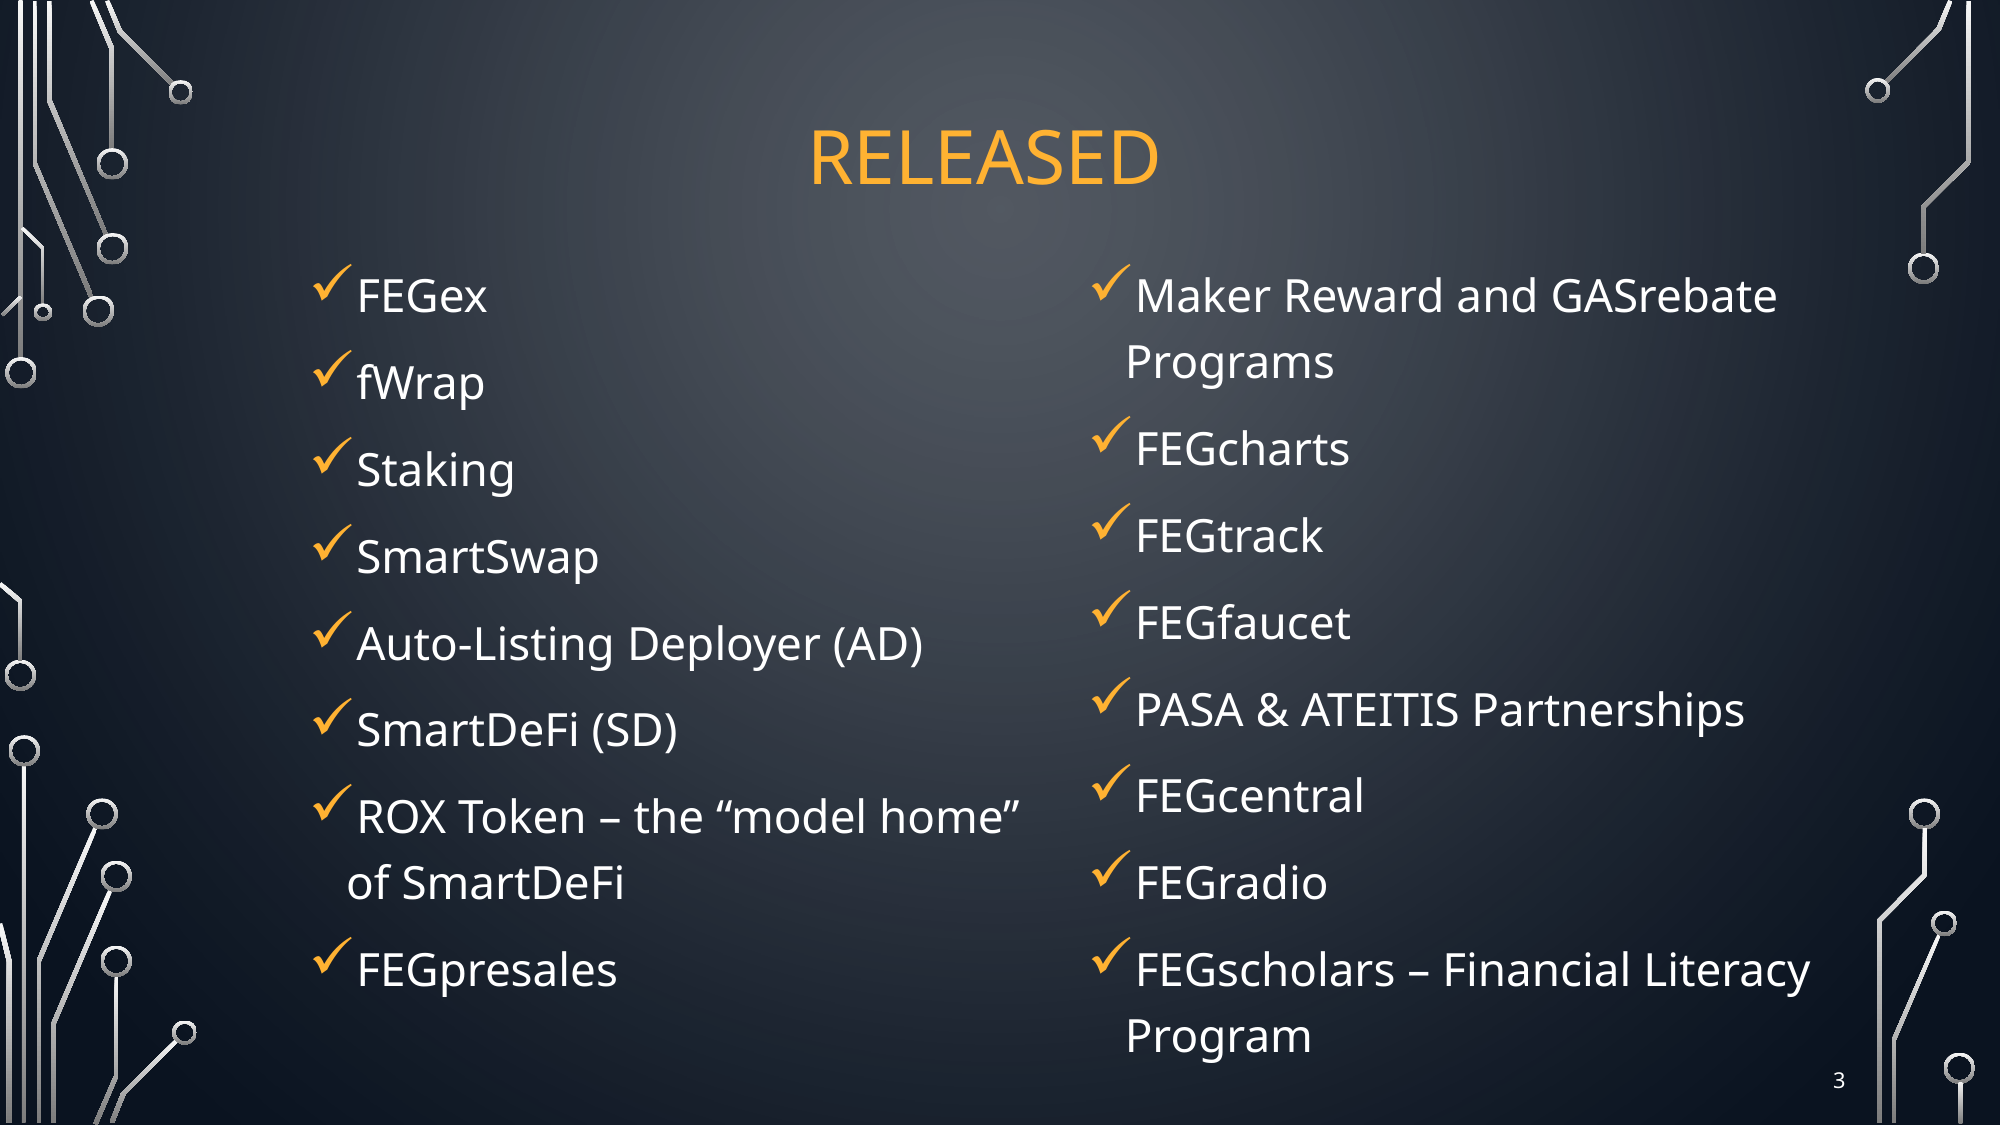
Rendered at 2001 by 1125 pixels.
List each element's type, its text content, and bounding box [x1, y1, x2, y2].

title Released [172, 39, 1798, 282]
list Maker Reward and GASrebate Programs FEGcharts FEGtrack FEGfaucet PASA & ATEITIS Partnerships FEGcentral FEGradio FEGscholars – Financial Literacy Program [1072, 248, 1852, 1064]
slide_number 3 [1734, 1051, 1861, 1112]
list FEGex fWrap Staking SmartSwap Auto-Listing Deployer (AD) SmartDeFi (SD) ROX Token – the “model home” of SmartDeFi FEGpresales [293, 248, 1036, 1055]
